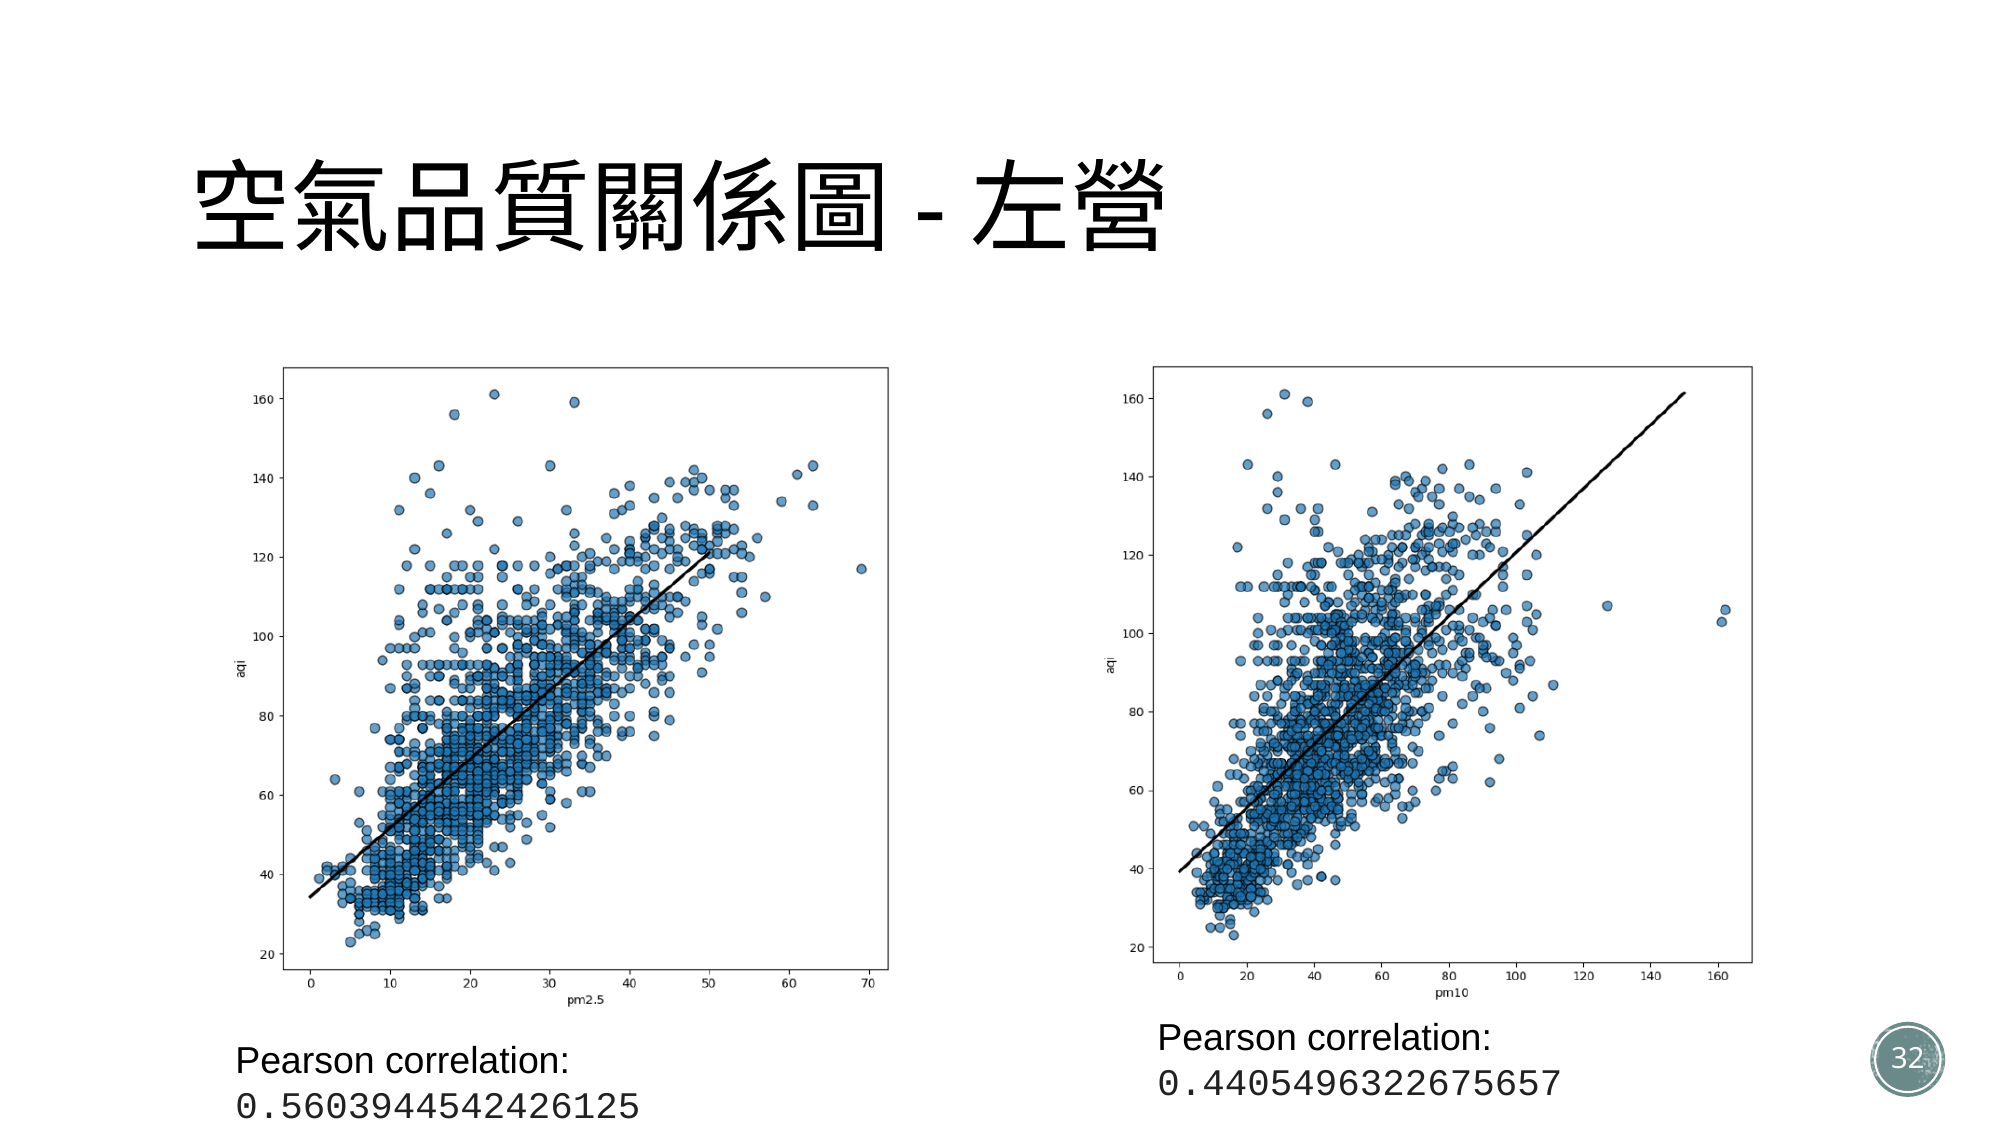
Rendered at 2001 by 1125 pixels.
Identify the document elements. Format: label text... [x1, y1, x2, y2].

text_box Pearson correlation: 0.5603944542426125 [220, 1028, 925, 1125]
slide_number 32 [1855, 1028, 1961, 1089]
picture [1091, 359, 1777, 1013]
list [1095, 363, 1776, 1012]
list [224, 363, 909, 1011]
picture [220, 359, 911, 1013]
text_box Pearson correlation: 0.4405496322675657 [1142, 1013, 1777, 1111]
title 空氣品質關係圖-左營 [175, 79, 1826, 344]
